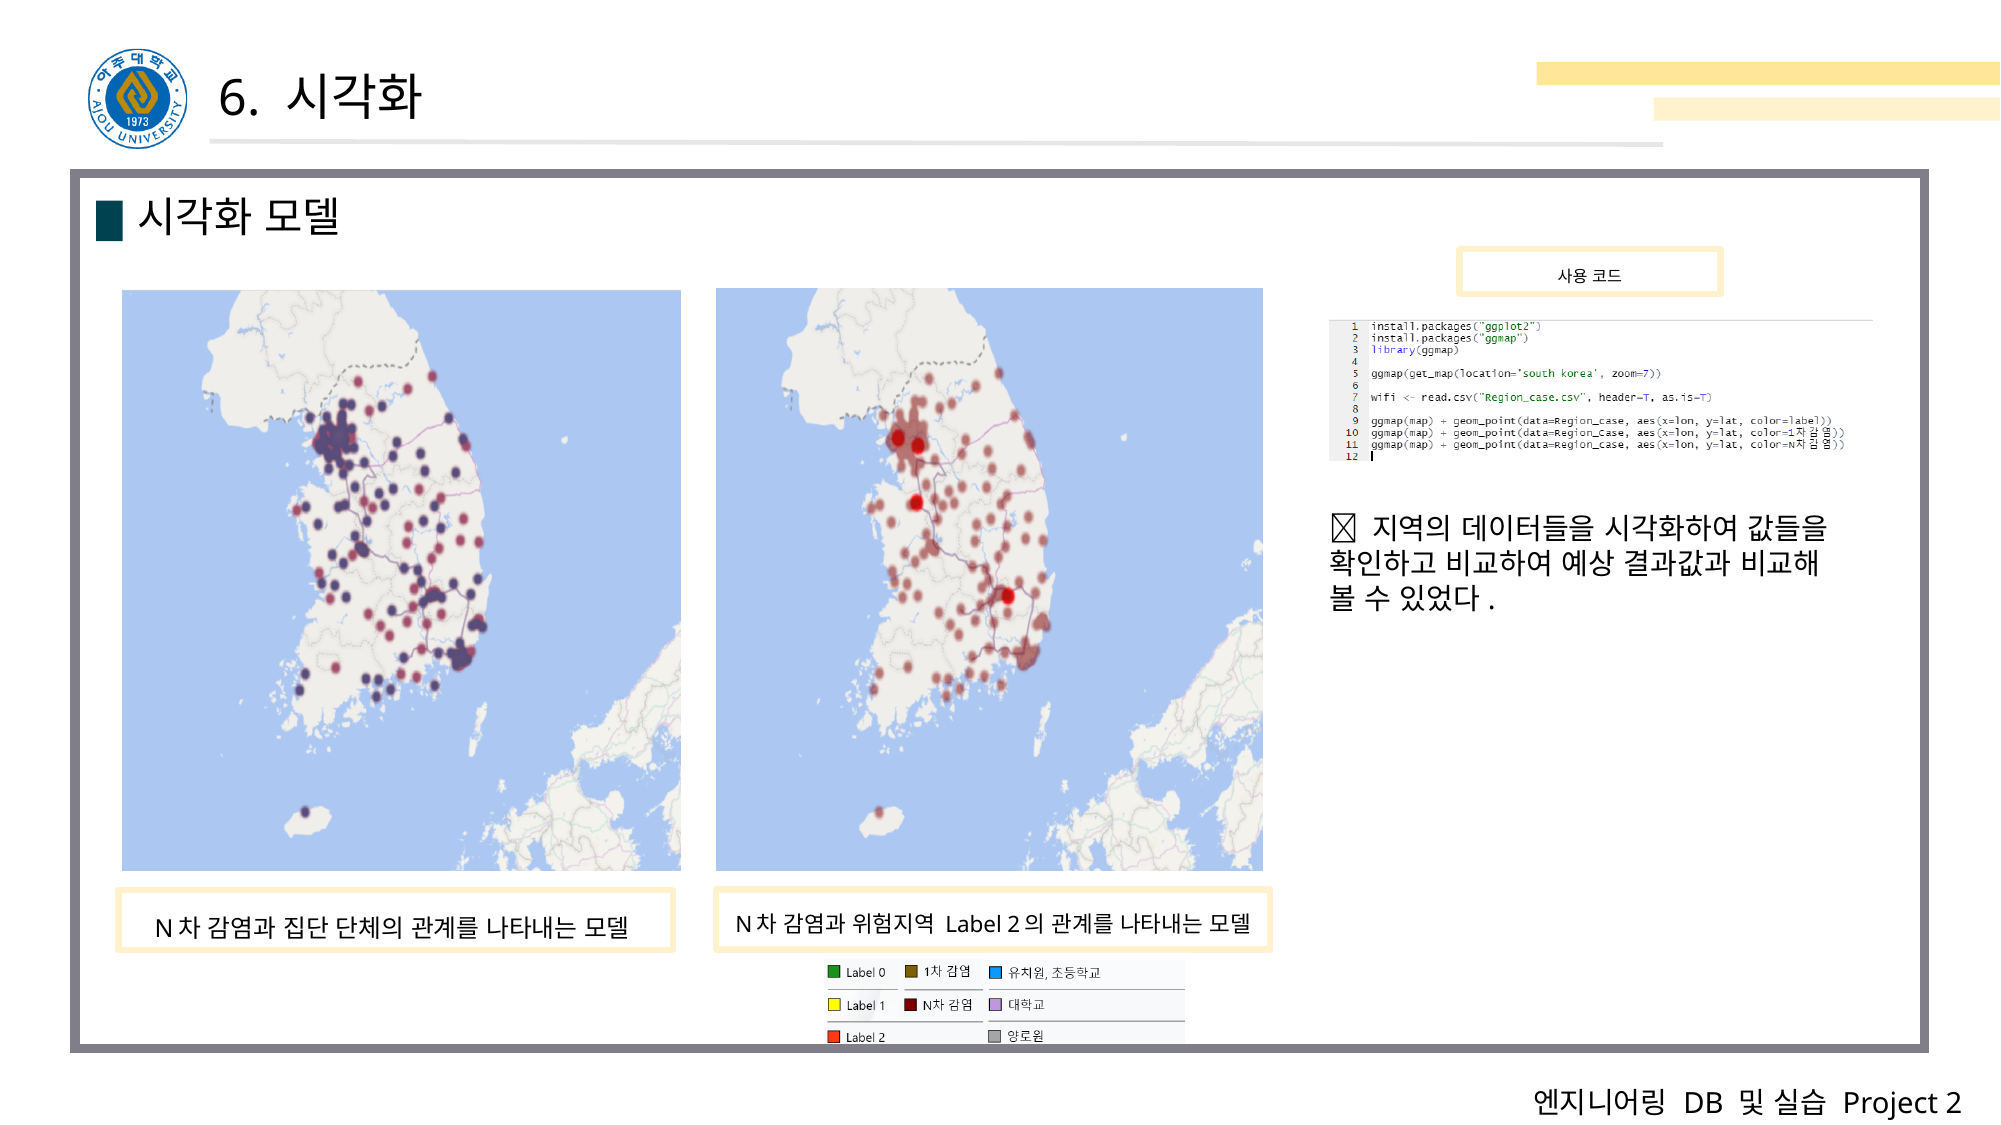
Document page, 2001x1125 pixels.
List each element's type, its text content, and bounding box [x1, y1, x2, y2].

text_box [74, 172, 1926, 1050]
picture [1329, 319, 1873, 462]
text_box [1653, 96, 2000, 122]
picture [824, 959, 1185, 1049]
picture [715, 288, 1263, 871]
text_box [209, 141, 1664, 145]
text_box 엔지니어링 DB 및 실습 Project 2조 [1518, 1077, 2000, 1125]
text_box [1536, 61, 2000, 86]
text_box 6. 시각화 [204, 58, 899, 134]
picture [67, 39, 204, 159]
picture [122, 288, 681, 871]
